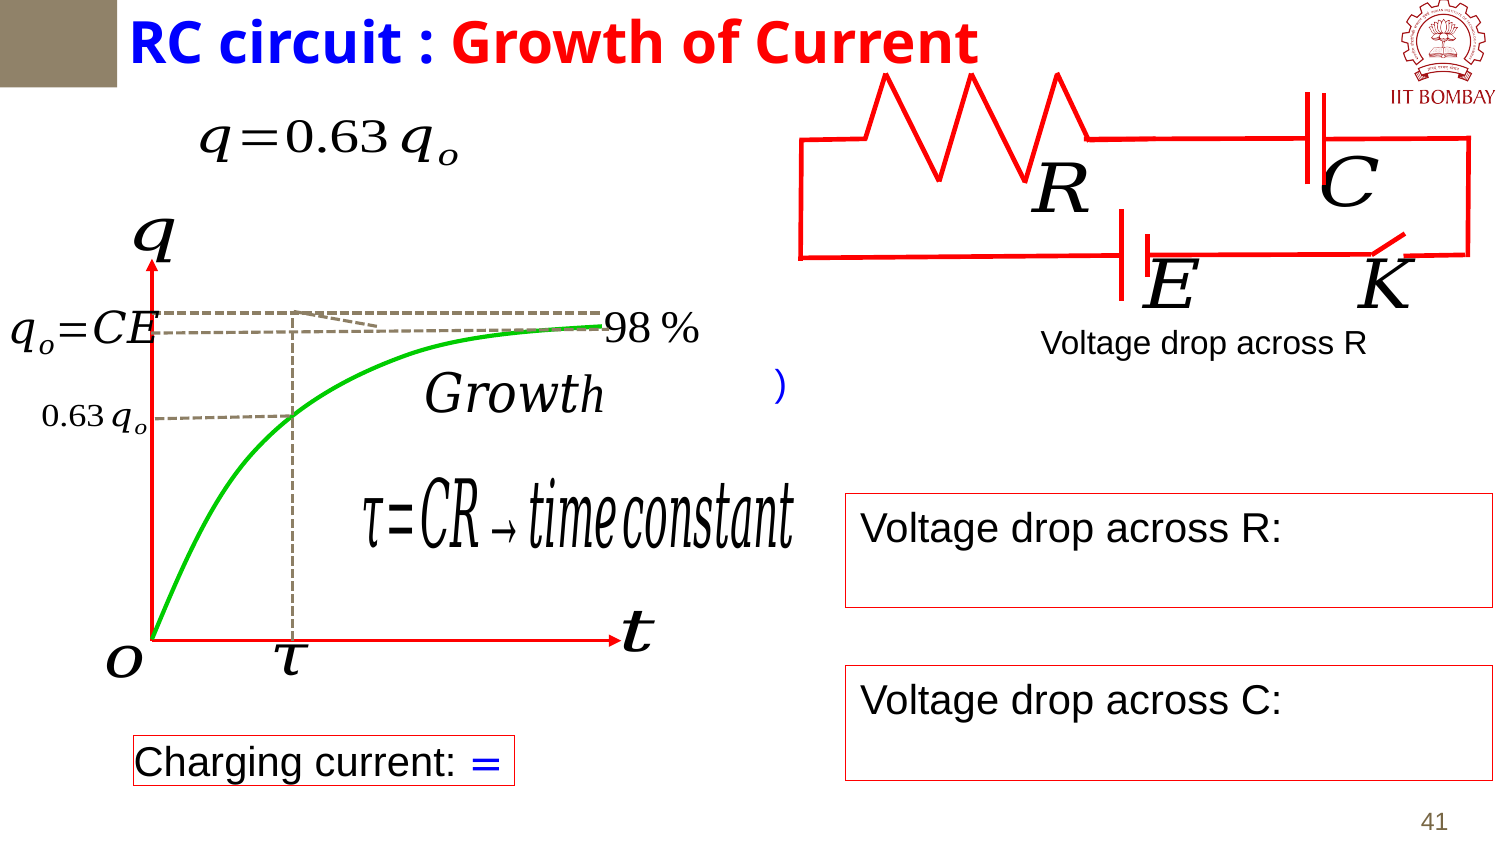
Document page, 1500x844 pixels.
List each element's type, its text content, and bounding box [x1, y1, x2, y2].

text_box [151, 310, 291, 327]
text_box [151, 424, 287, 640]
text_box Voltage drop across R [1025, 333, 1389, 369]
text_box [296, 329, 610, 334]
text_box [298, 342, 580, 538]
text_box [799, 72, 1469, 326]
text_box RC circuit : Growth of Current [118, 0, 995, 83]
text_box 41 [1406, 798, 1500, 843]
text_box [151, 341, 287, 417]
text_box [150, 329, 287, 334]
picture [1390, 0, 1496, 104]
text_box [154, 415, 293, 419]
text_box [0, 0, 118, 88]
